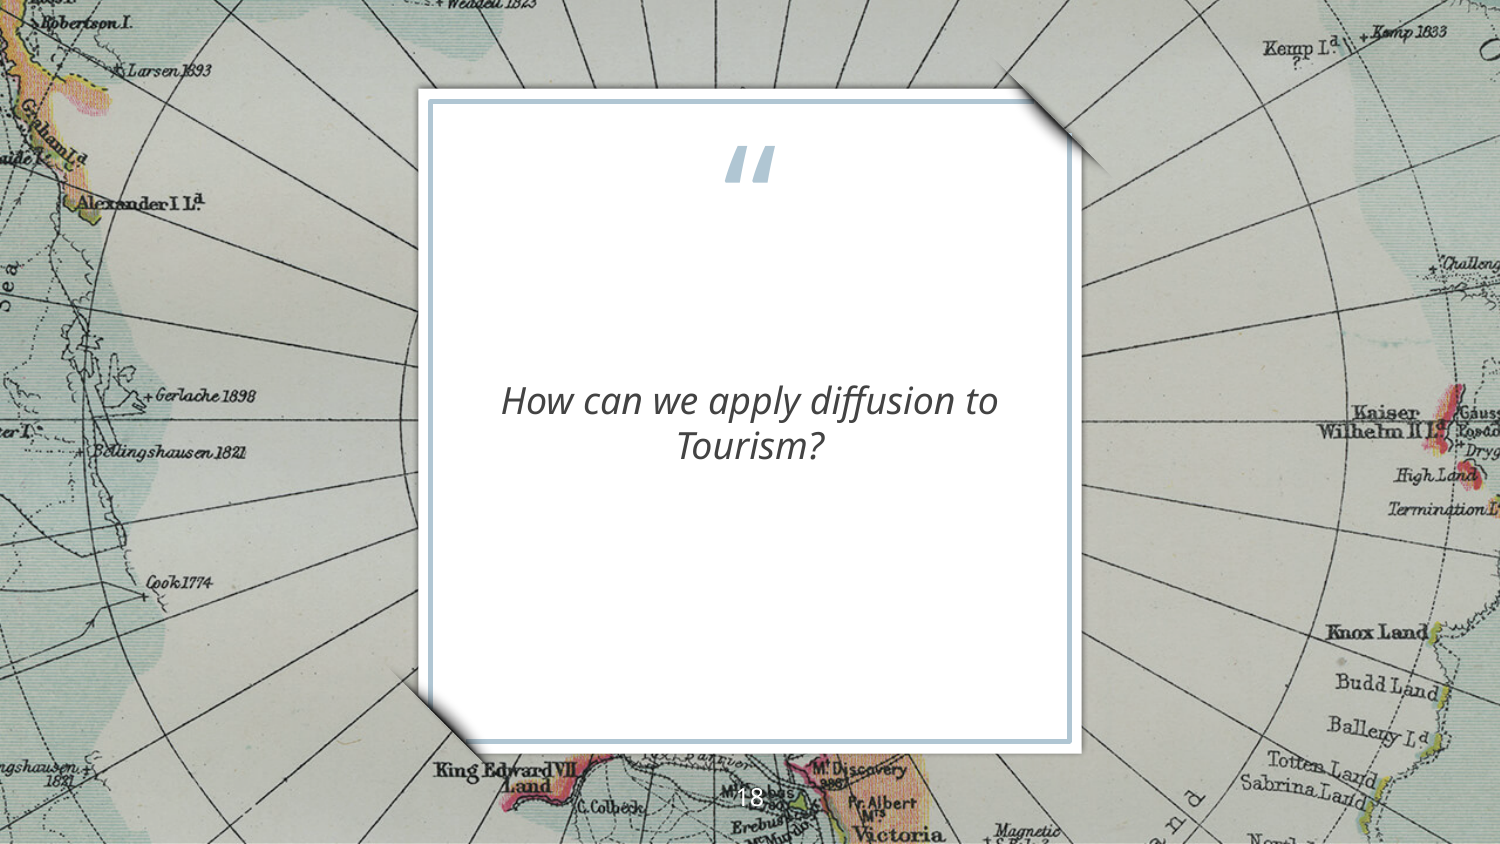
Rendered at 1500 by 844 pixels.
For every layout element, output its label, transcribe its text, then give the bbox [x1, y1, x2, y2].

slide_number 18 [705, 753, 795, 844]
picture [0, 0, 1500, 844]
list How can we apply diffusion to Tourism? [493, 194, 1007, 649]
